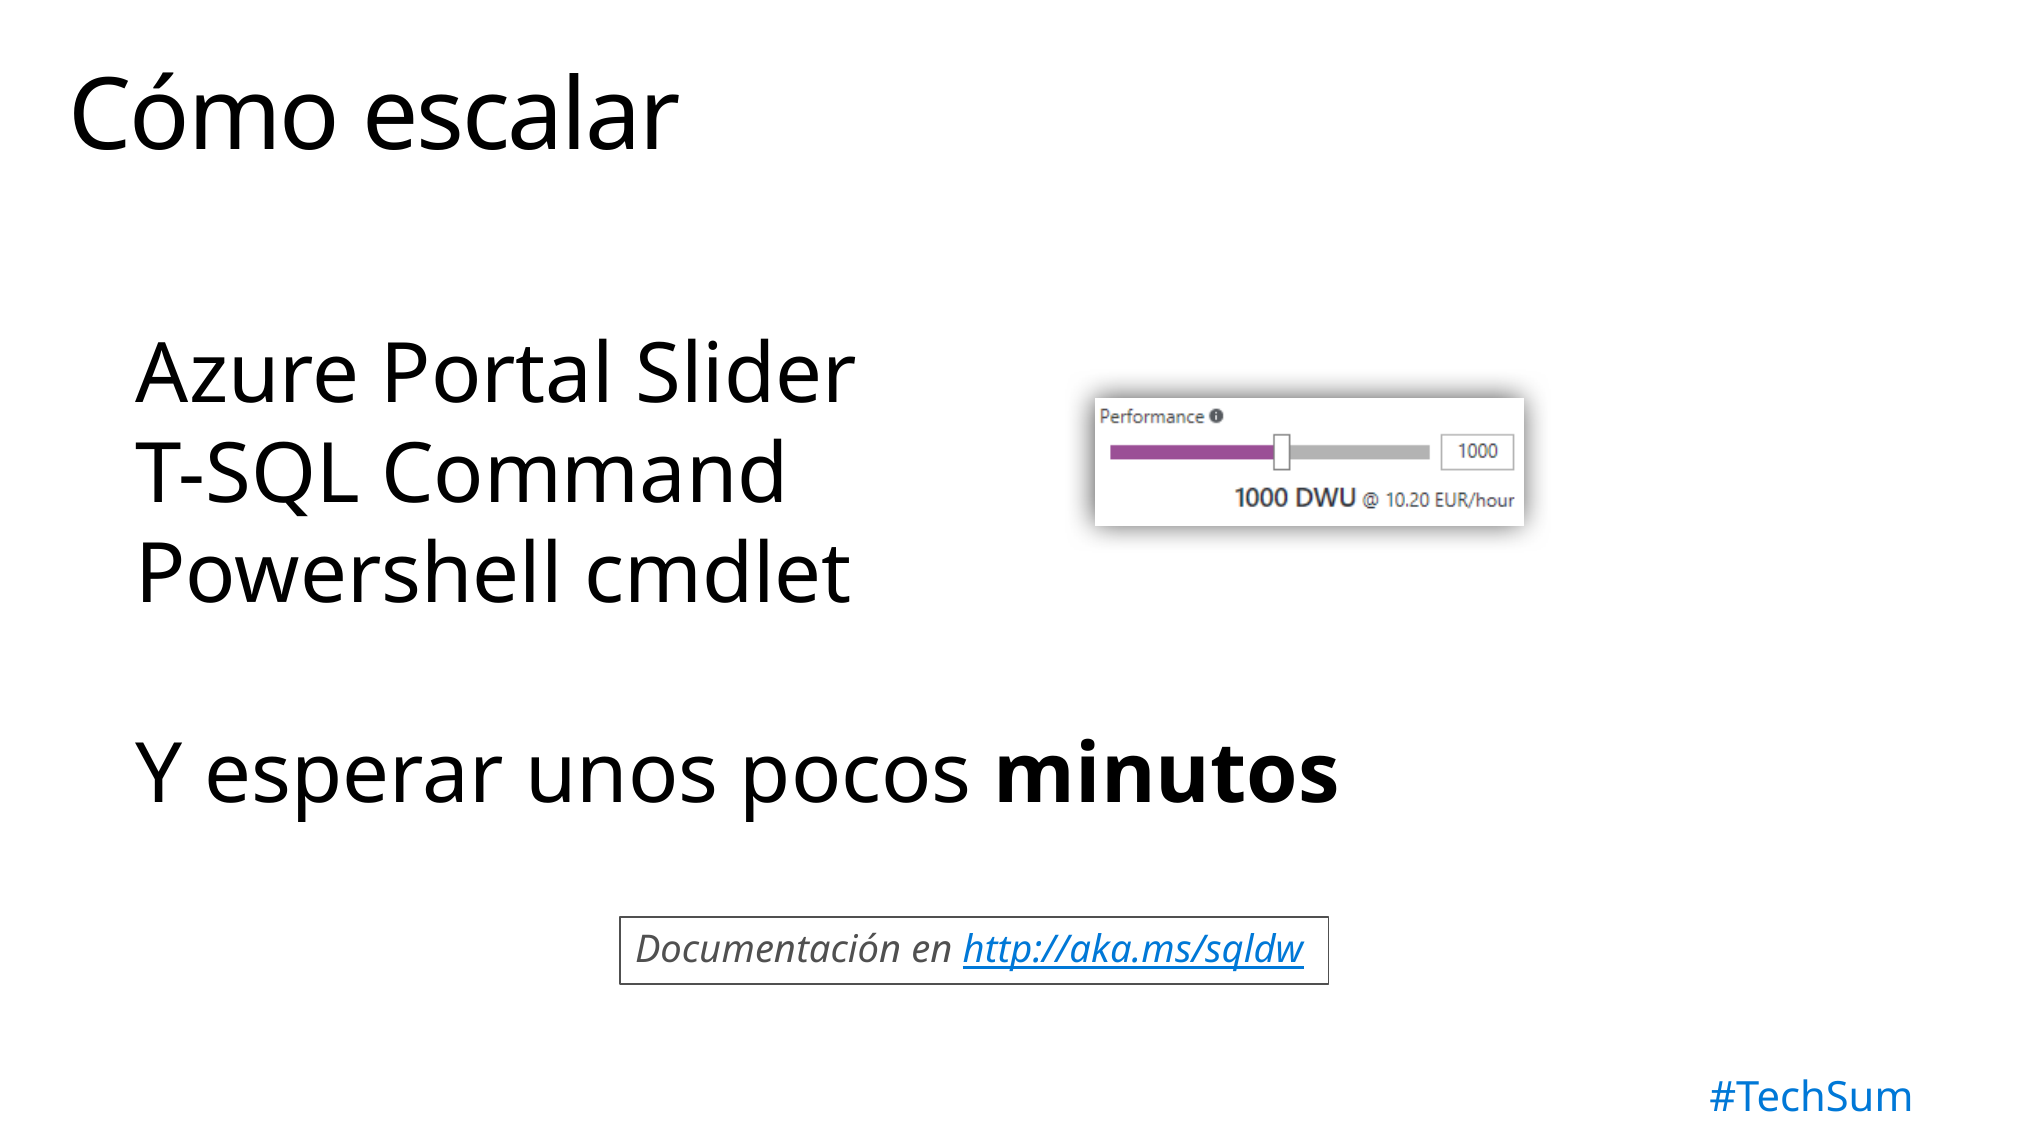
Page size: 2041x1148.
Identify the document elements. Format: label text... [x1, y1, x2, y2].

picture [1094, 398, 1524, 526]
text_box Documentación en http://aka.ms/sqldw [619, 916, 1329, 985]
list Azure Portal Slider T-SQL Command Powershell cmdlet Y esperar unos pocos minutos [111, 303, 1432, 862]
title Cómo escalar [45, 48, 1996, 199]
